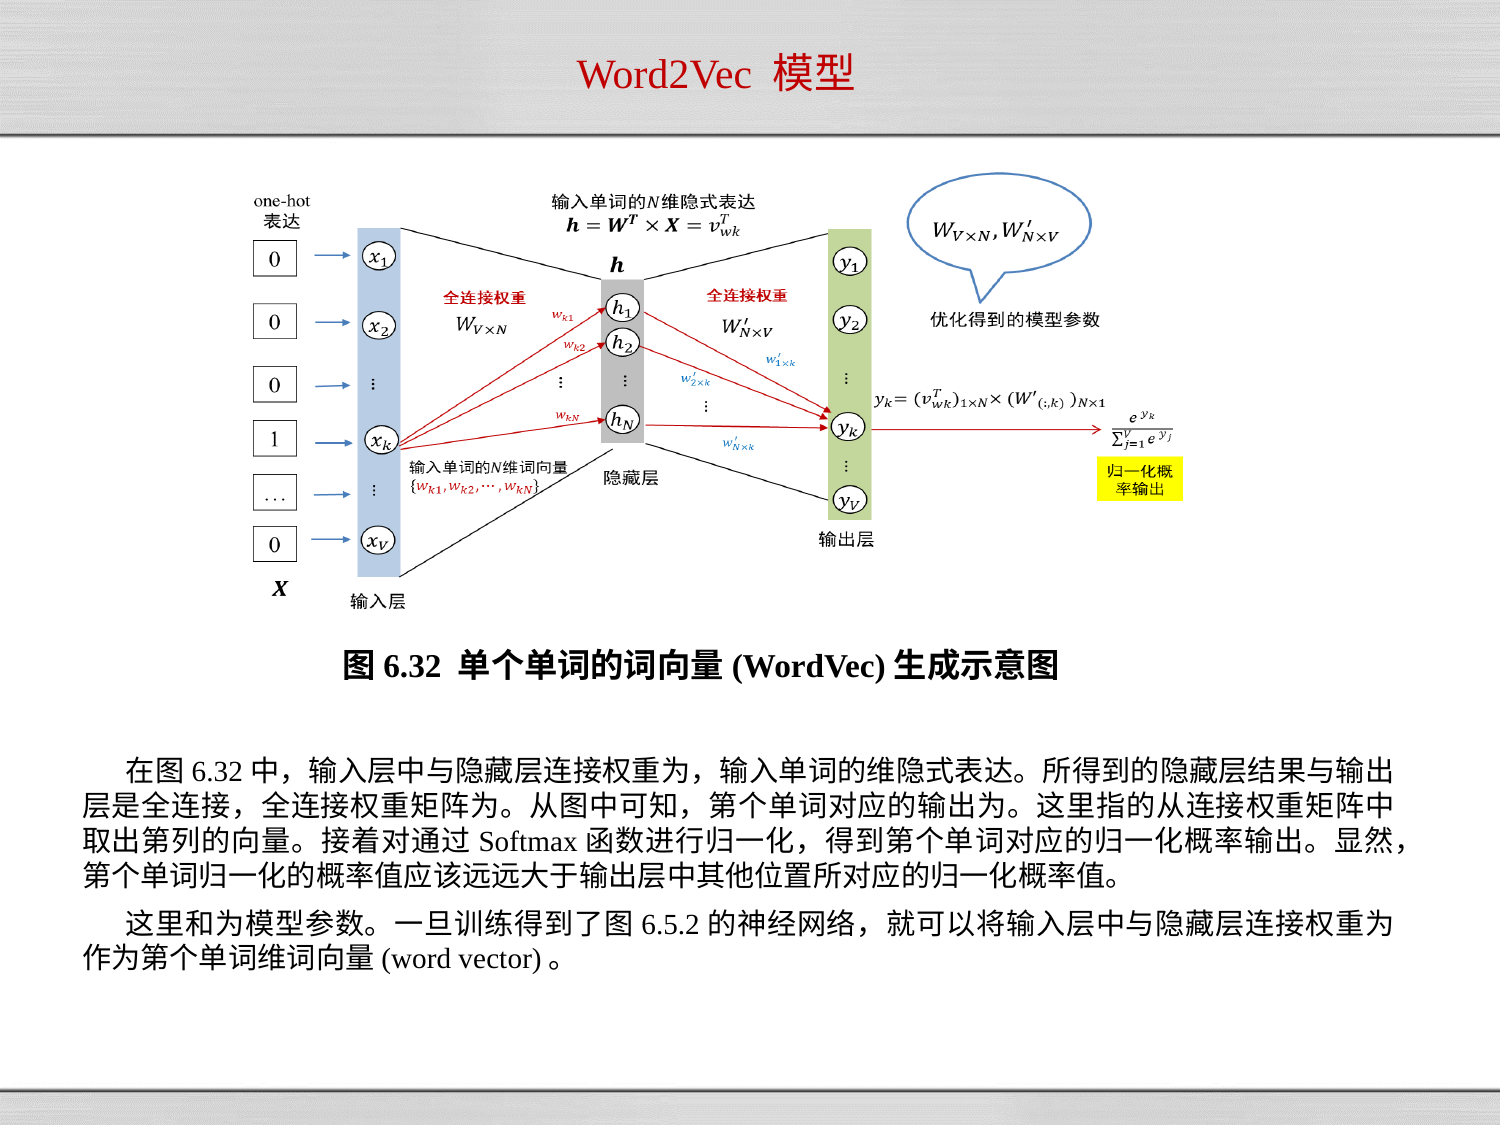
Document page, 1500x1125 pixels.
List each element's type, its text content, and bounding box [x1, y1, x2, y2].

picture [0, 0, 1500, 1125]
text_box 图6.32 单个单词的词向量(WordVec)生成示意图 [197, 636, 1205, 692]
text_box Word2Vec 模型 [561, 39, 871, 105]
